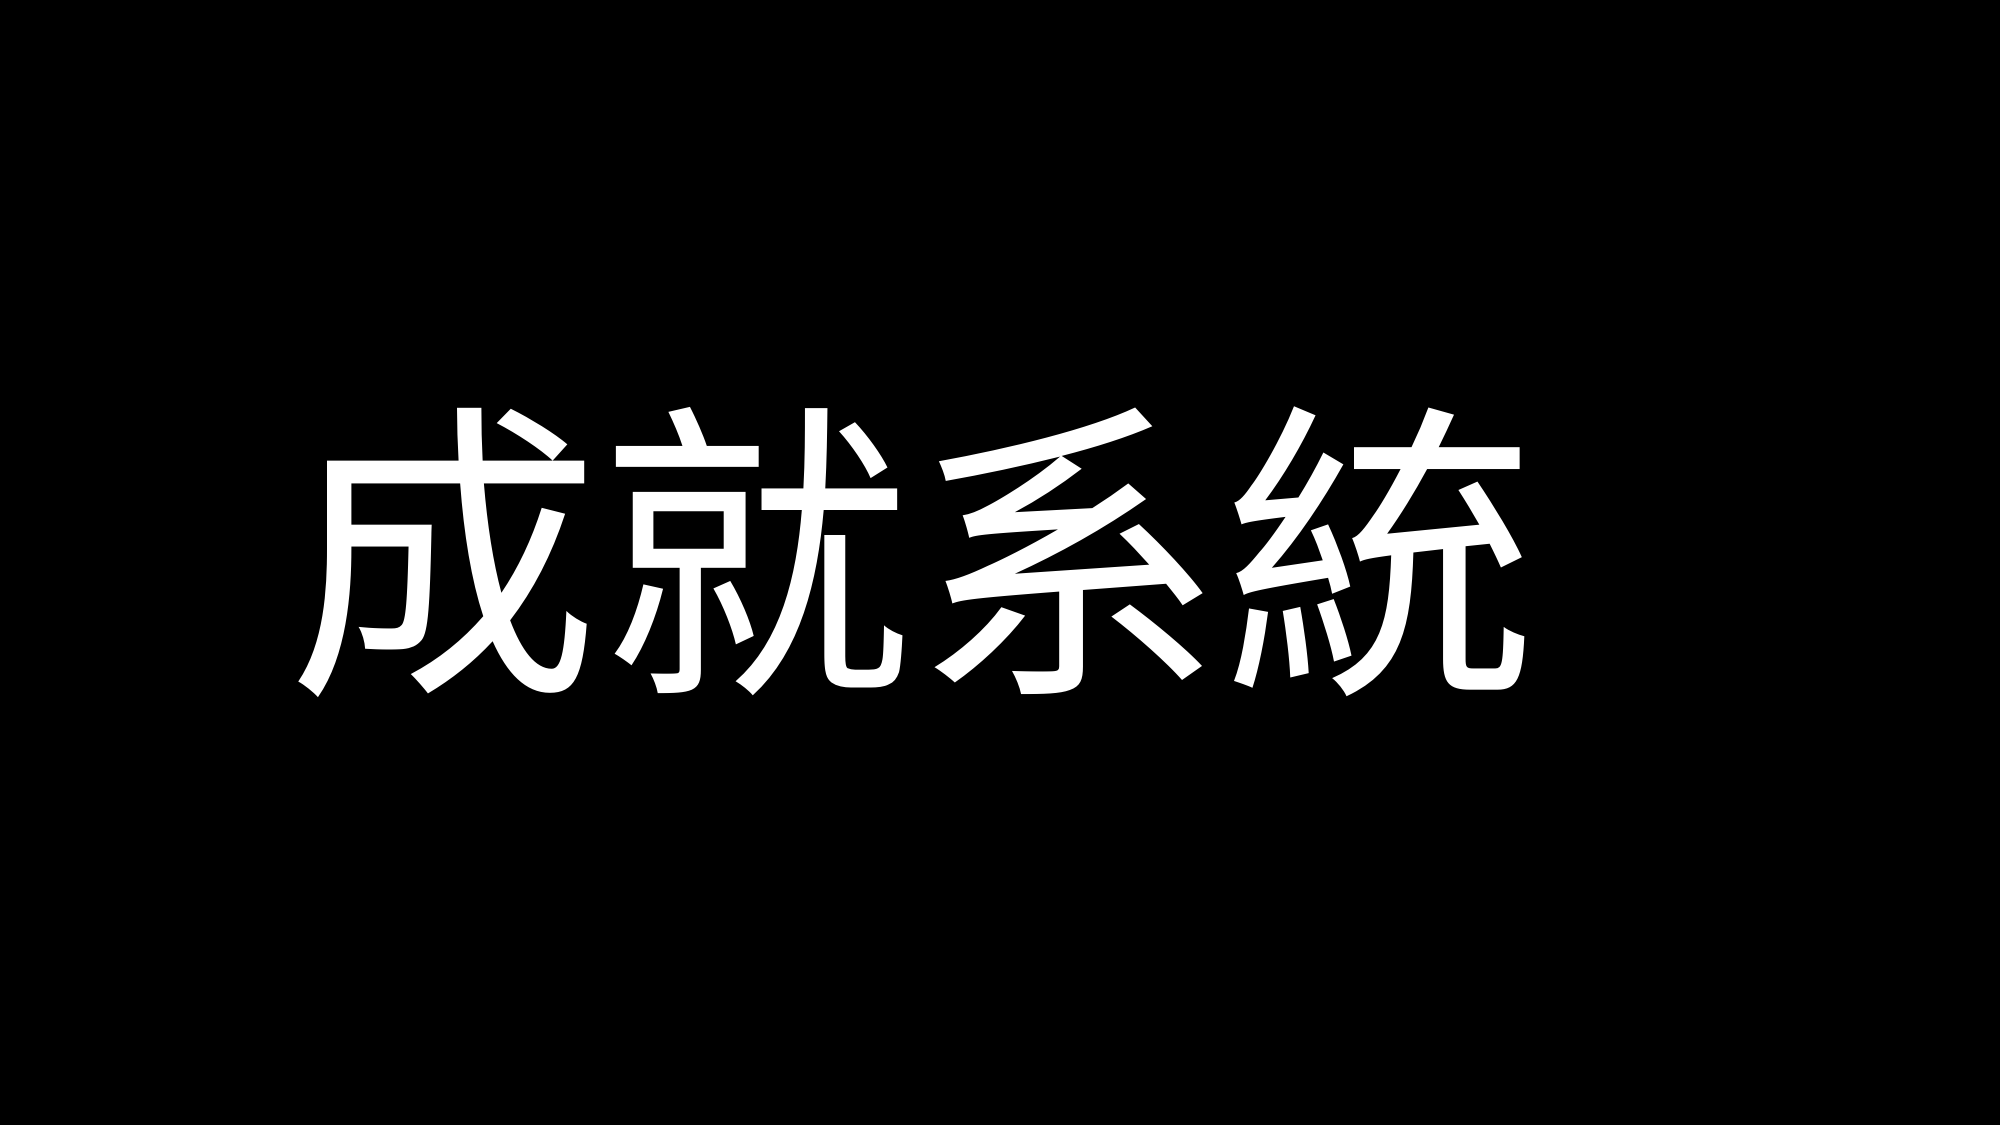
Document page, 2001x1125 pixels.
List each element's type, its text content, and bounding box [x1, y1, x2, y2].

text_box 成就系統 [272, 350, 1817, 741]
